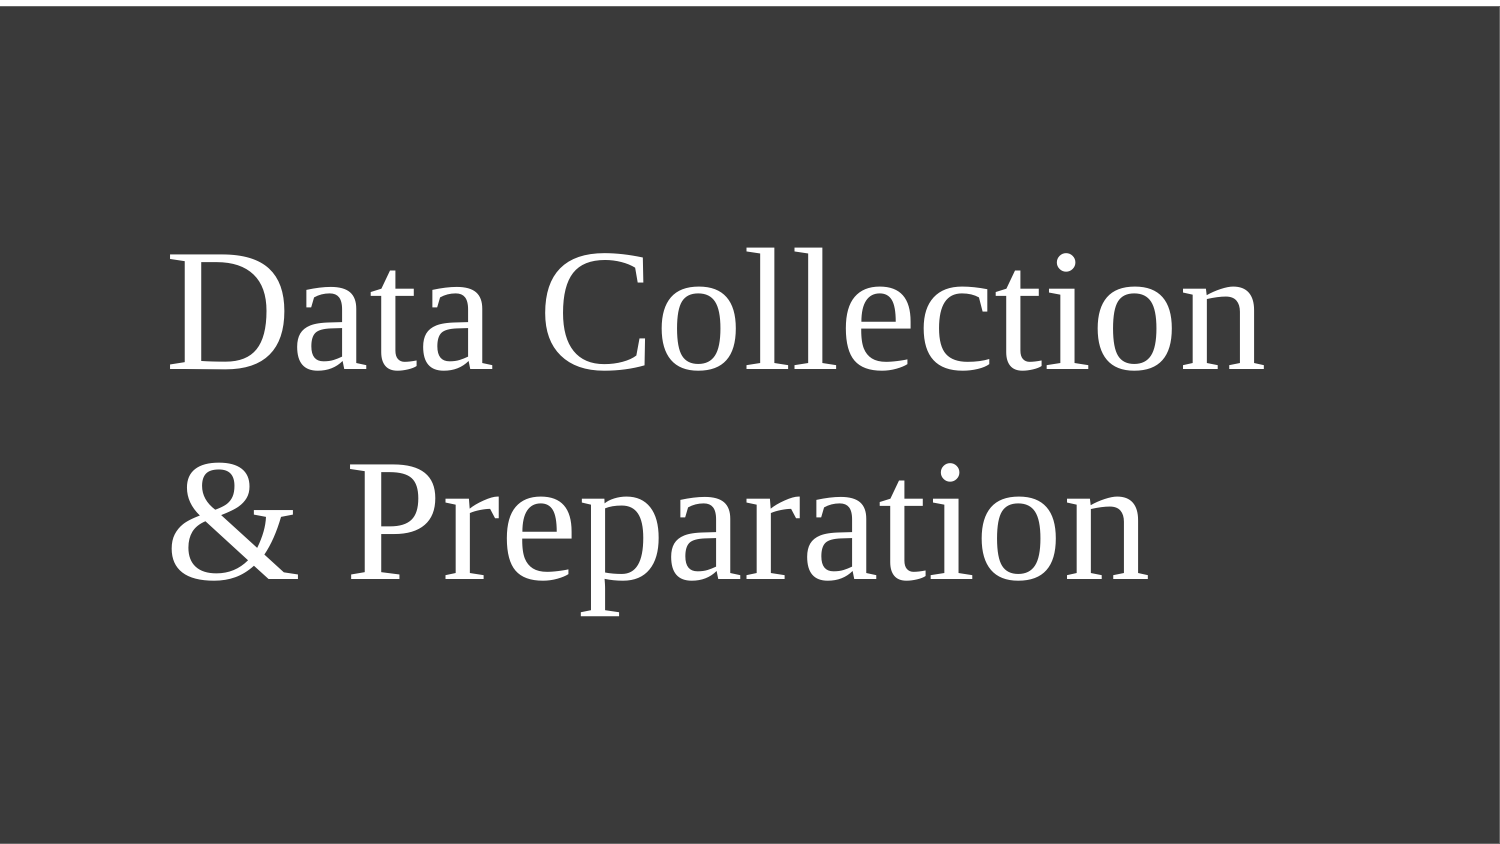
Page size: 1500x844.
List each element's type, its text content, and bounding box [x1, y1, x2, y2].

text_box Data Collection & Preparation [150, 179, 1322, 570]
text_box [0, 6, 1500, 844]
